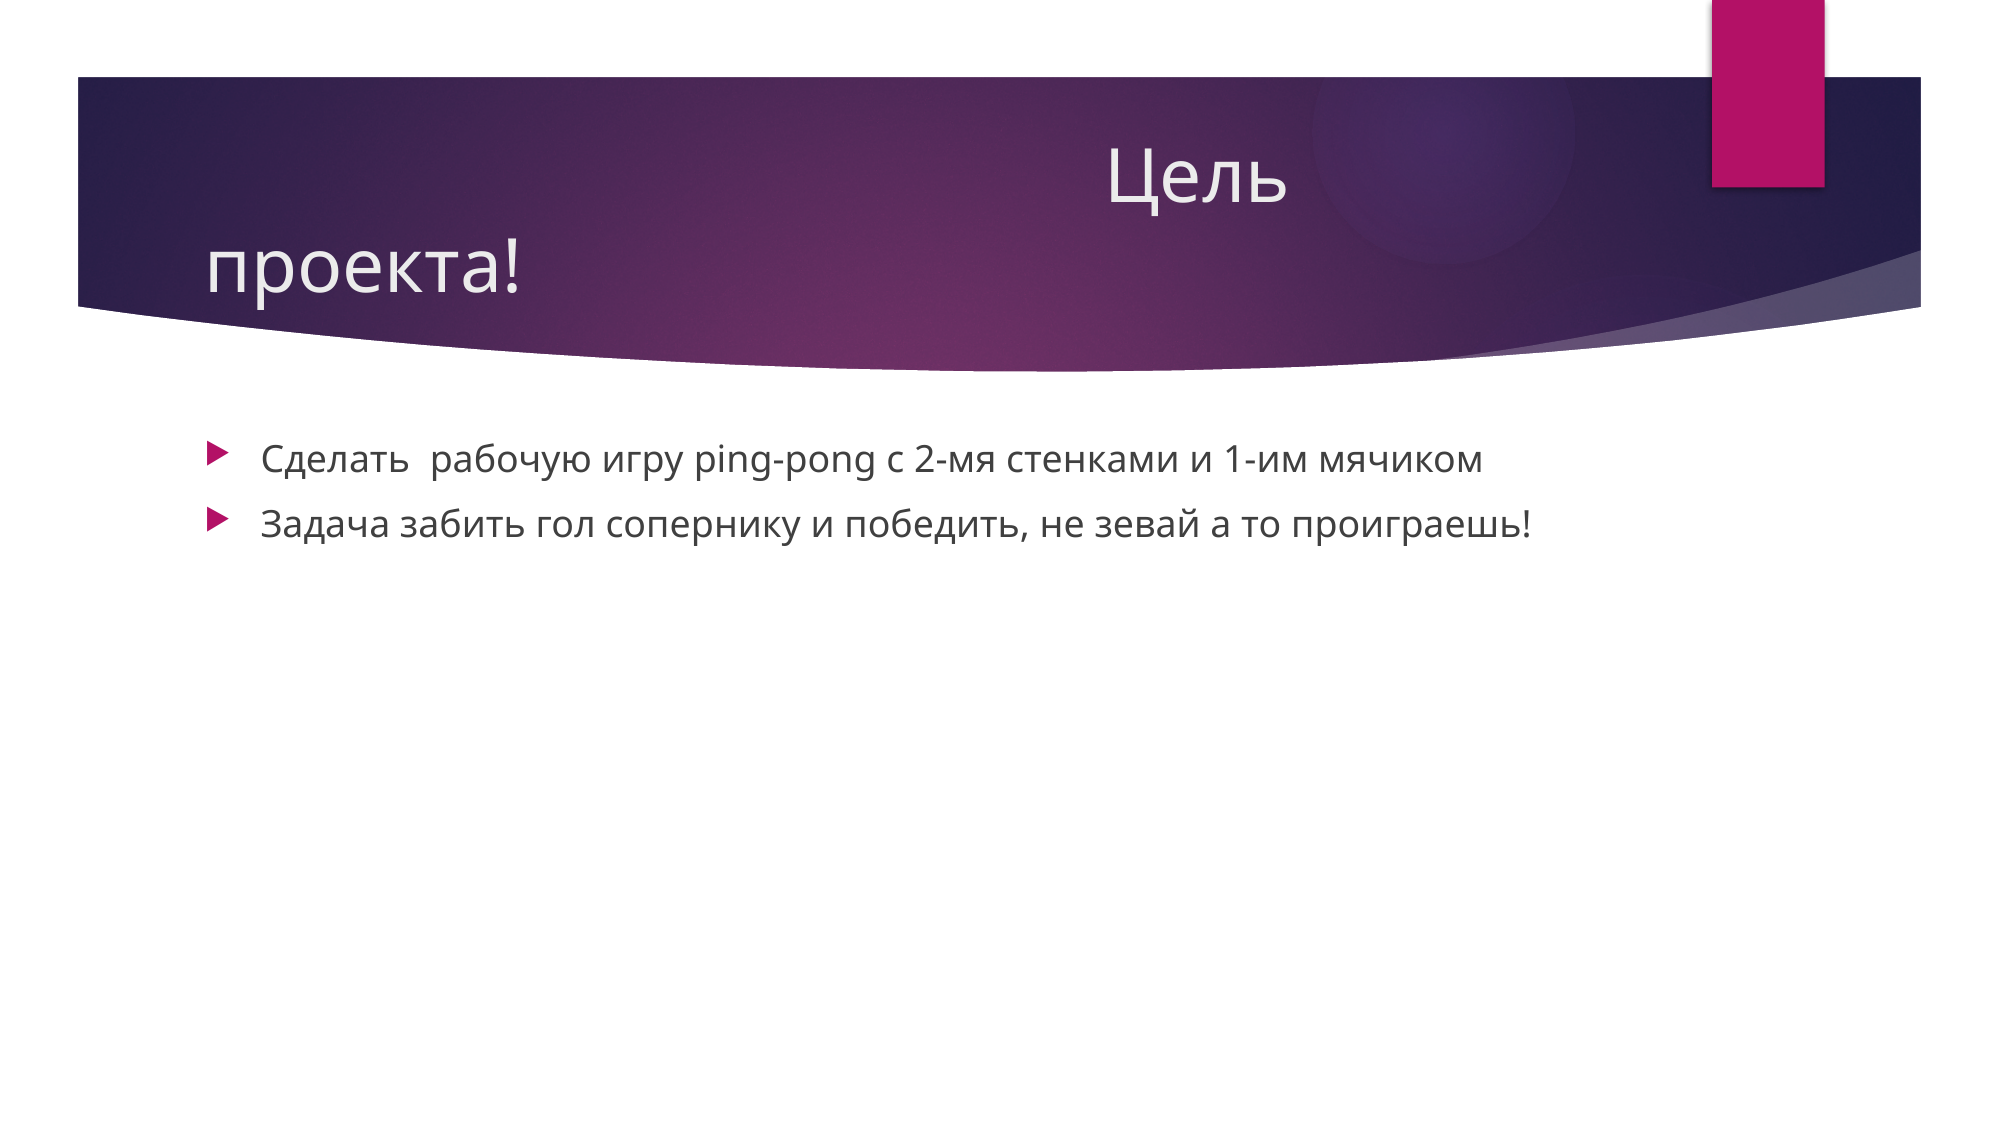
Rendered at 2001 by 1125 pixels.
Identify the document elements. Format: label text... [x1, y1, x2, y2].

title Цель проекта! [189, 159, 1627, 276]
list Сделать рабочую игру ping-pong с 2-мя стенками и 1-им мячиком Задача забить гол сопернику и победить, не зевай а то проиграешь! [189, 427, 1810, 988]
